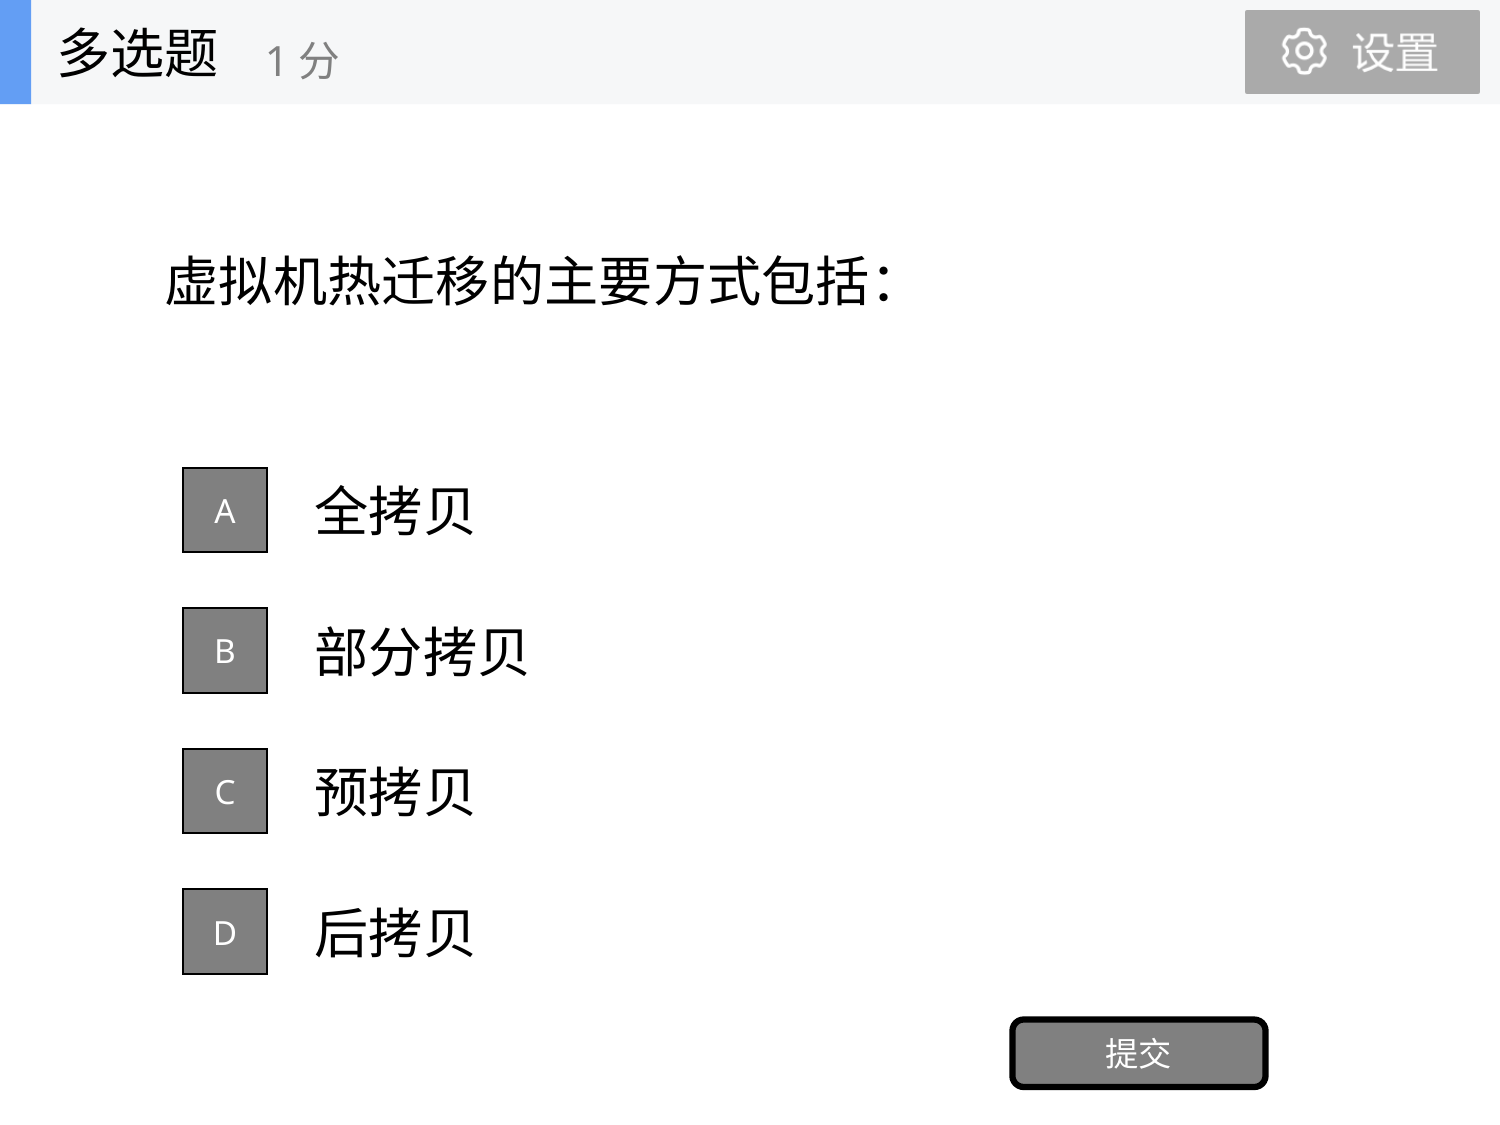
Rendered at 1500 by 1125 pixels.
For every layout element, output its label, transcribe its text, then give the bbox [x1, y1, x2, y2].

text_box 部分拷贝 [299, 597, 1350, 703]
text_box B [182, 607, 268, 694]
text_box 提交 [1011, 1018, 1267, 1089]
text_box A [182, 467, 268, 553]
text_box 预拷贝 [299, 738, 1350, 844]
text_box 全拷贝 [299, 456, 1350, 563]
text_box 虚拟机热迁移的主要方式包括： [149, 105, 1350, 456]
picture [1245, 10, 1480, 94]
text_box C [182, 748, 268, 834]
text_box 后拷贝 [299, 878, 1350, 985]
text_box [0, 0, 1500, 105]
text_box D [182, 888, 268, 975]
